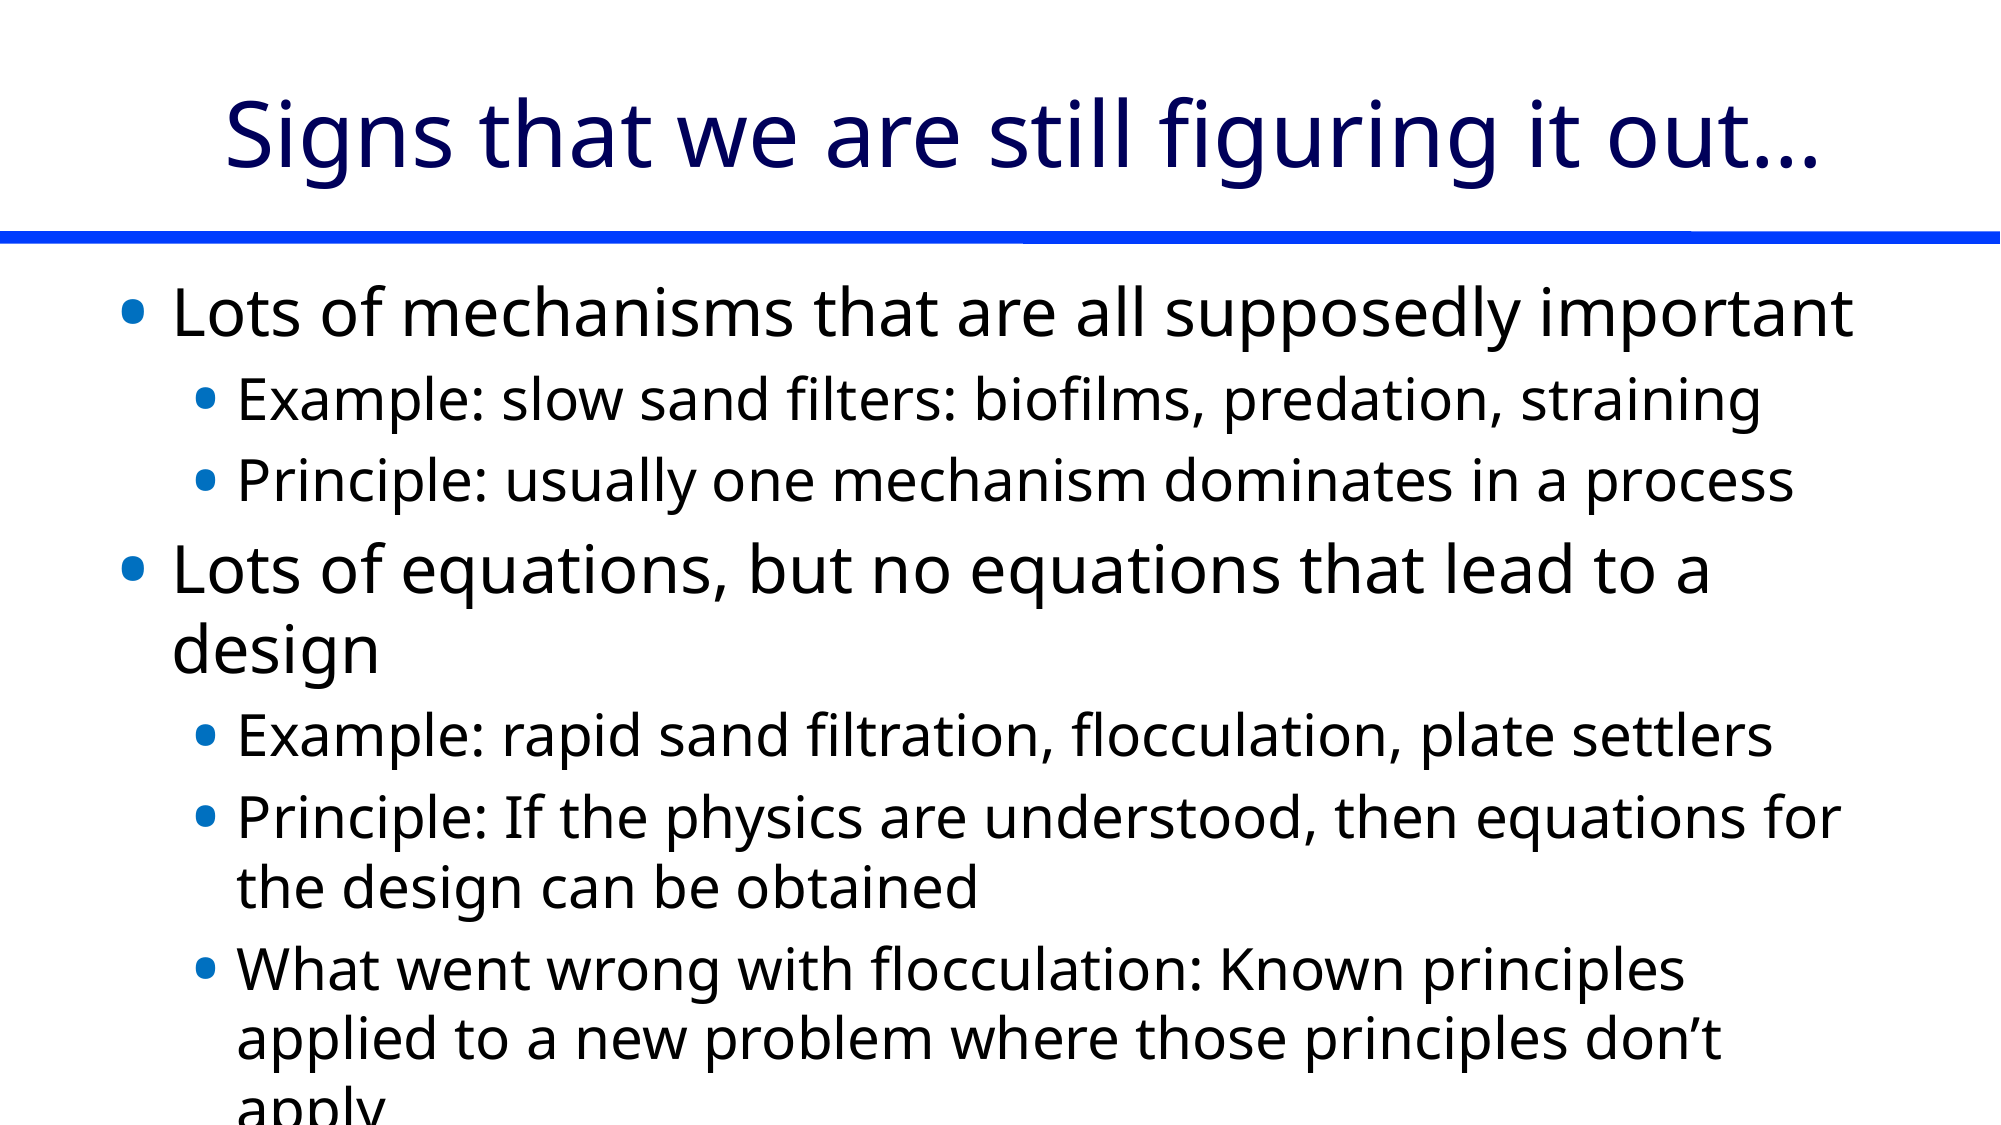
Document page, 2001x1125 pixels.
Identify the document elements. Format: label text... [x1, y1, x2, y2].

list Lots of mechanisms that are all supposedly important Example: slow sand filters: biofilms, predation, straining Principle: usually one mechanism dominates in a process Lots of equations, but no equations that lead to a design Example: rapid sand filtration, flocculation, plate settlers Principle: If the physics are understood, then equations for the design can be obtained What went wrong with flocculation: Known principles applied to a new problem where those principles don’t apply [99, 262, 1901, 1006]
title Signs that we are still figuring it out… [99, 37, 1950, 225]
